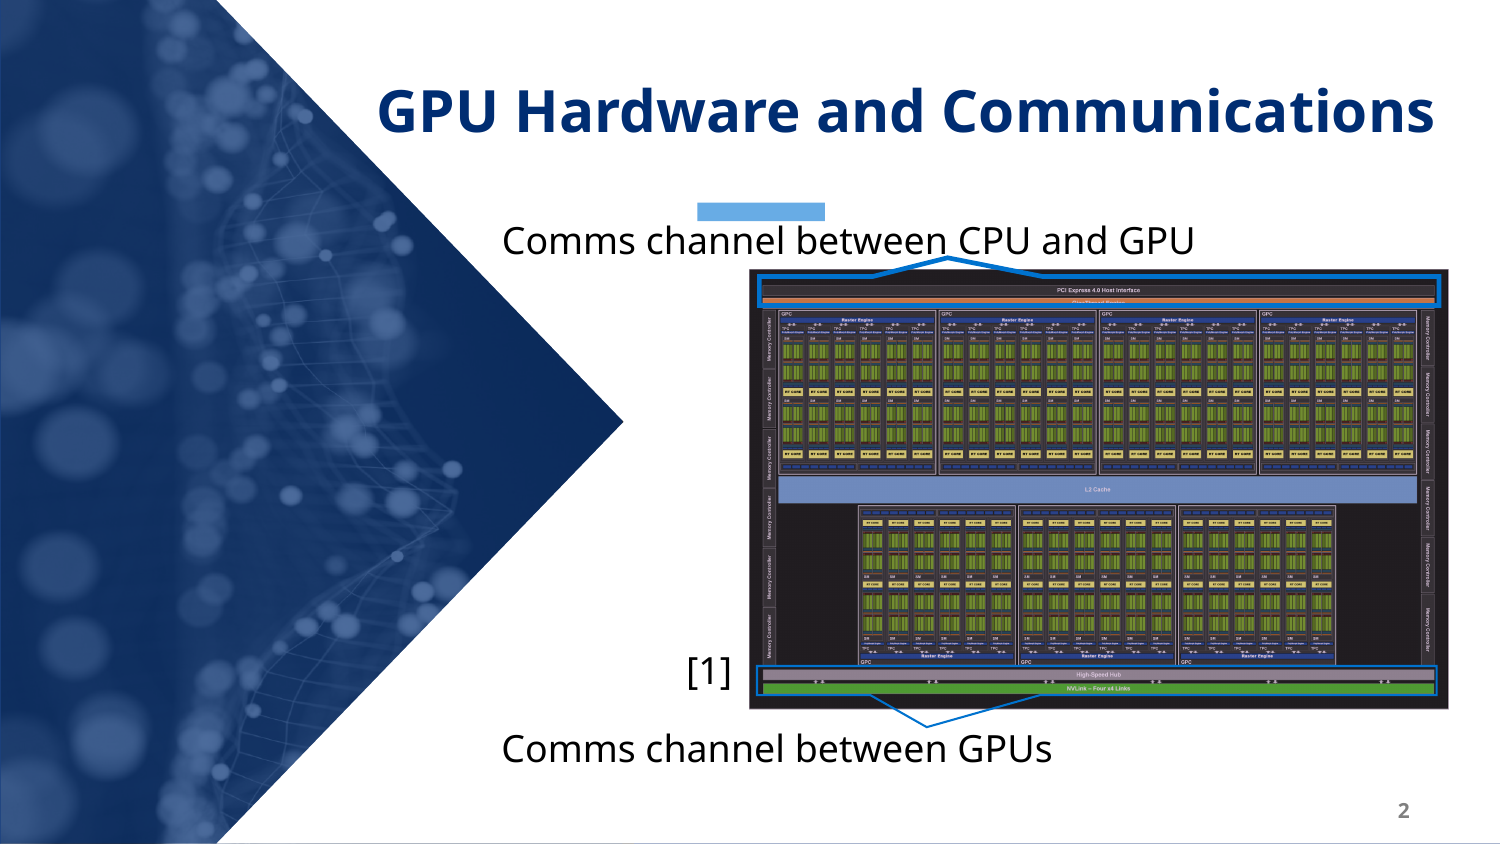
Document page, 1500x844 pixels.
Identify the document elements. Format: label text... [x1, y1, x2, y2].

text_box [669, 269, 1449, 710]
text_box Comms channel between CPU and GPU [487, 209, 1212, 270]
text_box [894, 710, 992, 717]
title GPU Hardware and Communications [361, 70, 1474, 157]
text_box Comms channel between GPUs [486, 717, 1069, 778]
